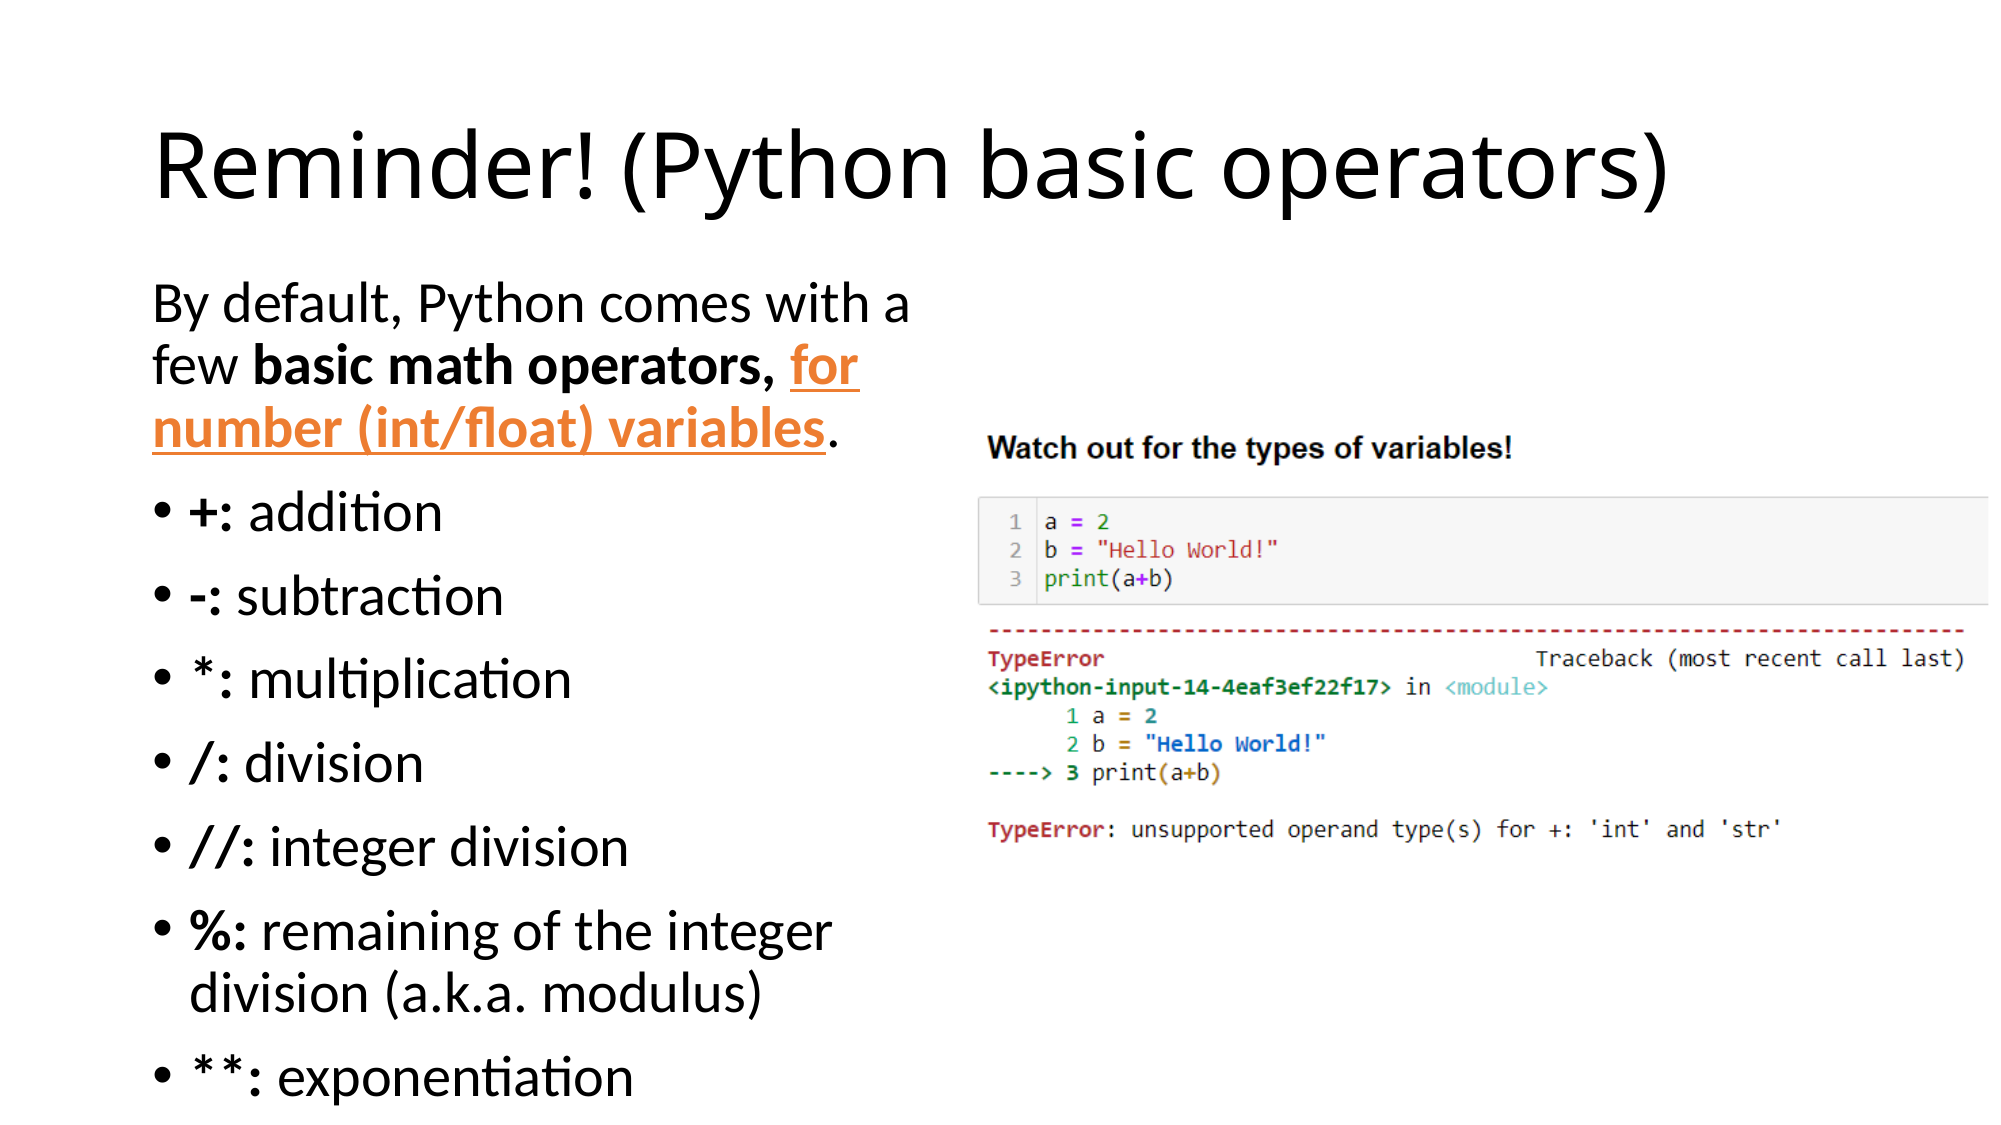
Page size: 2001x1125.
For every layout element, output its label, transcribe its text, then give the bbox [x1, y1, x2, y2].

list By default, Python comes with a few basic math operators, for number (int/float) variables. +: addition -: subtraction *: multiplication /: division //: integer division %: remaining of the integer division (a.k.a. modulus) **: exponentiation [137, 264, 988, 1125]
picture [973, 421, 1989, 870]
title Reminder! (Python basic operators) [137, 59, 1863, 278]
